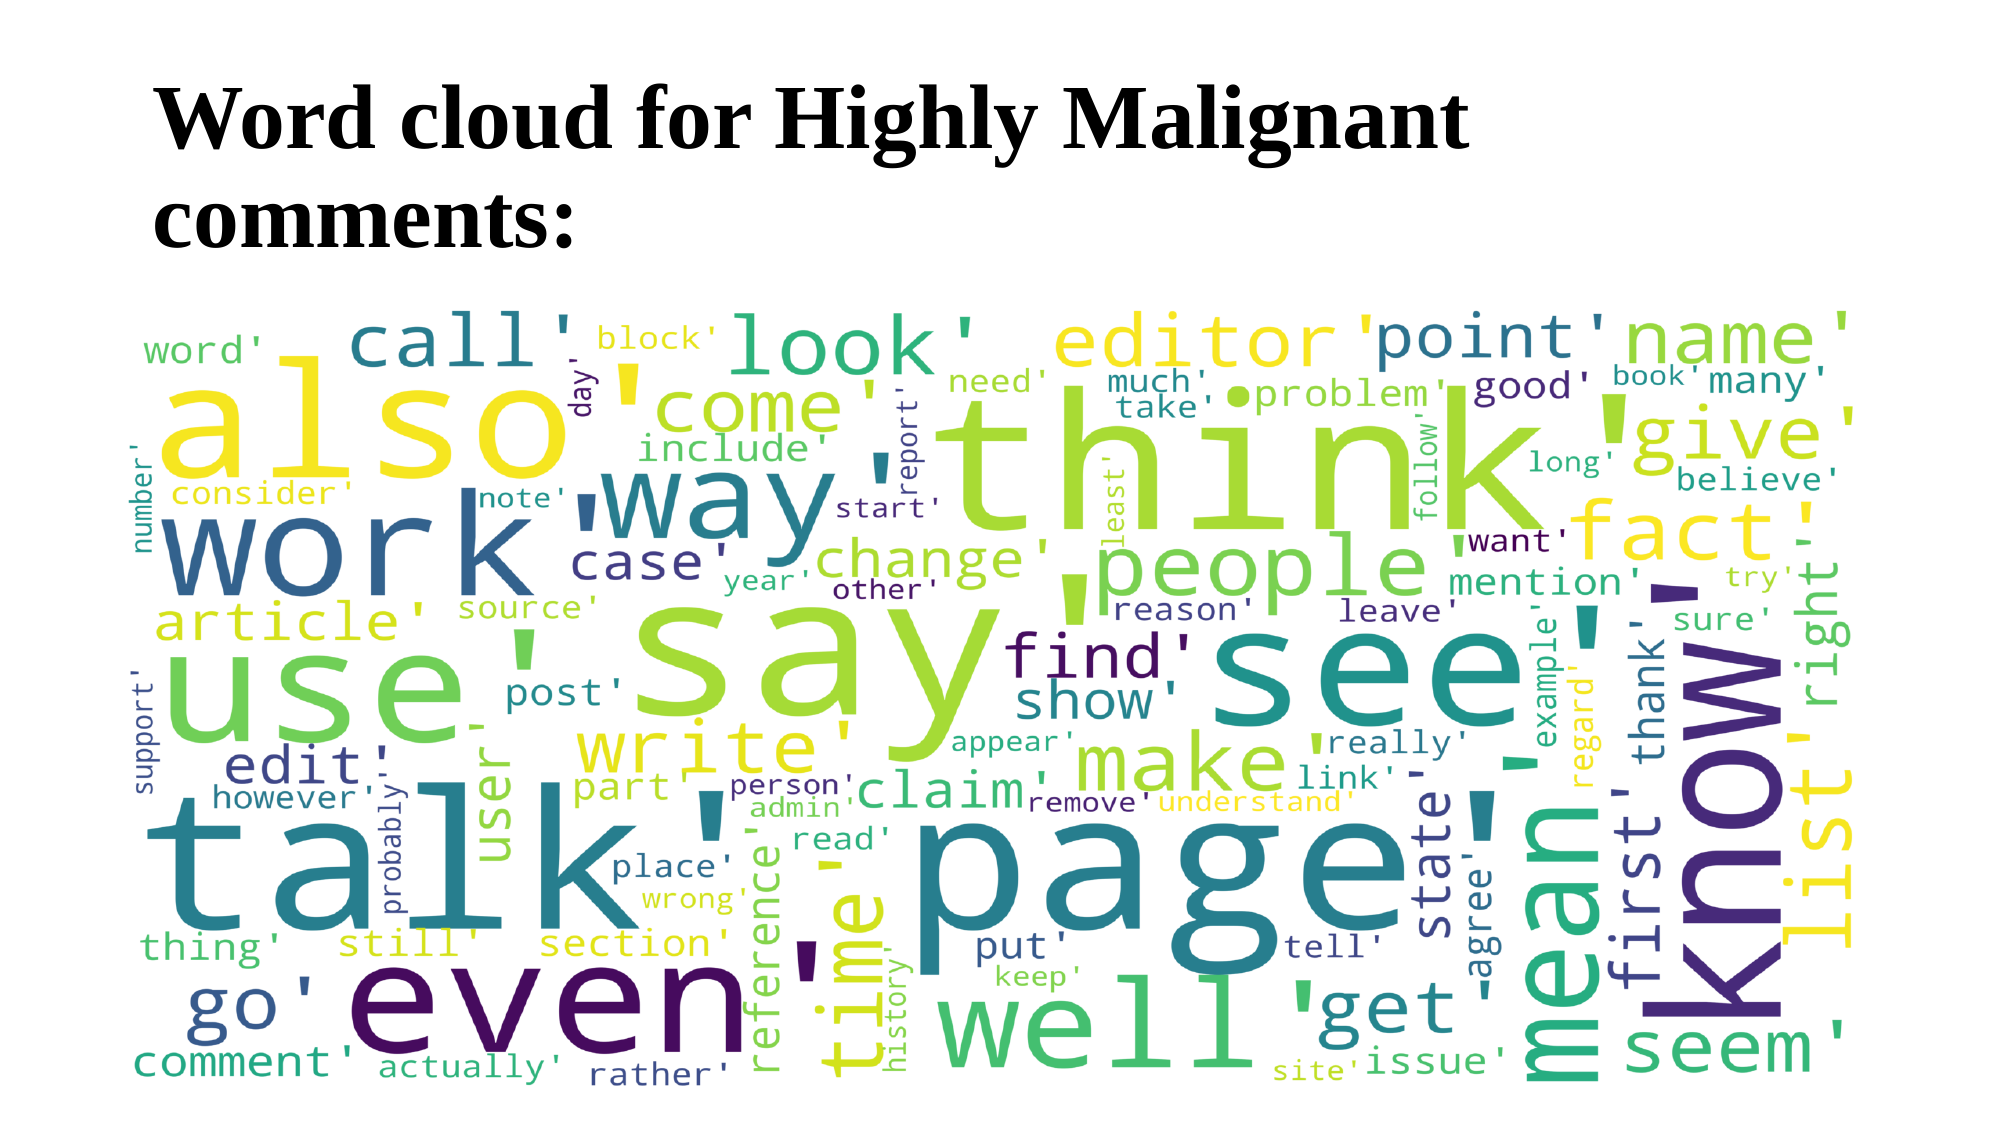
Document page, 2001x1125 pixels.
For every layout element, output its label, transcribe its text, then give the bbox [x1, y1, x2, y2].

title Word cloud for Highly Malignant comments: [137, 59, 1863, 278]
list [115, 299, 1885, 1104]
